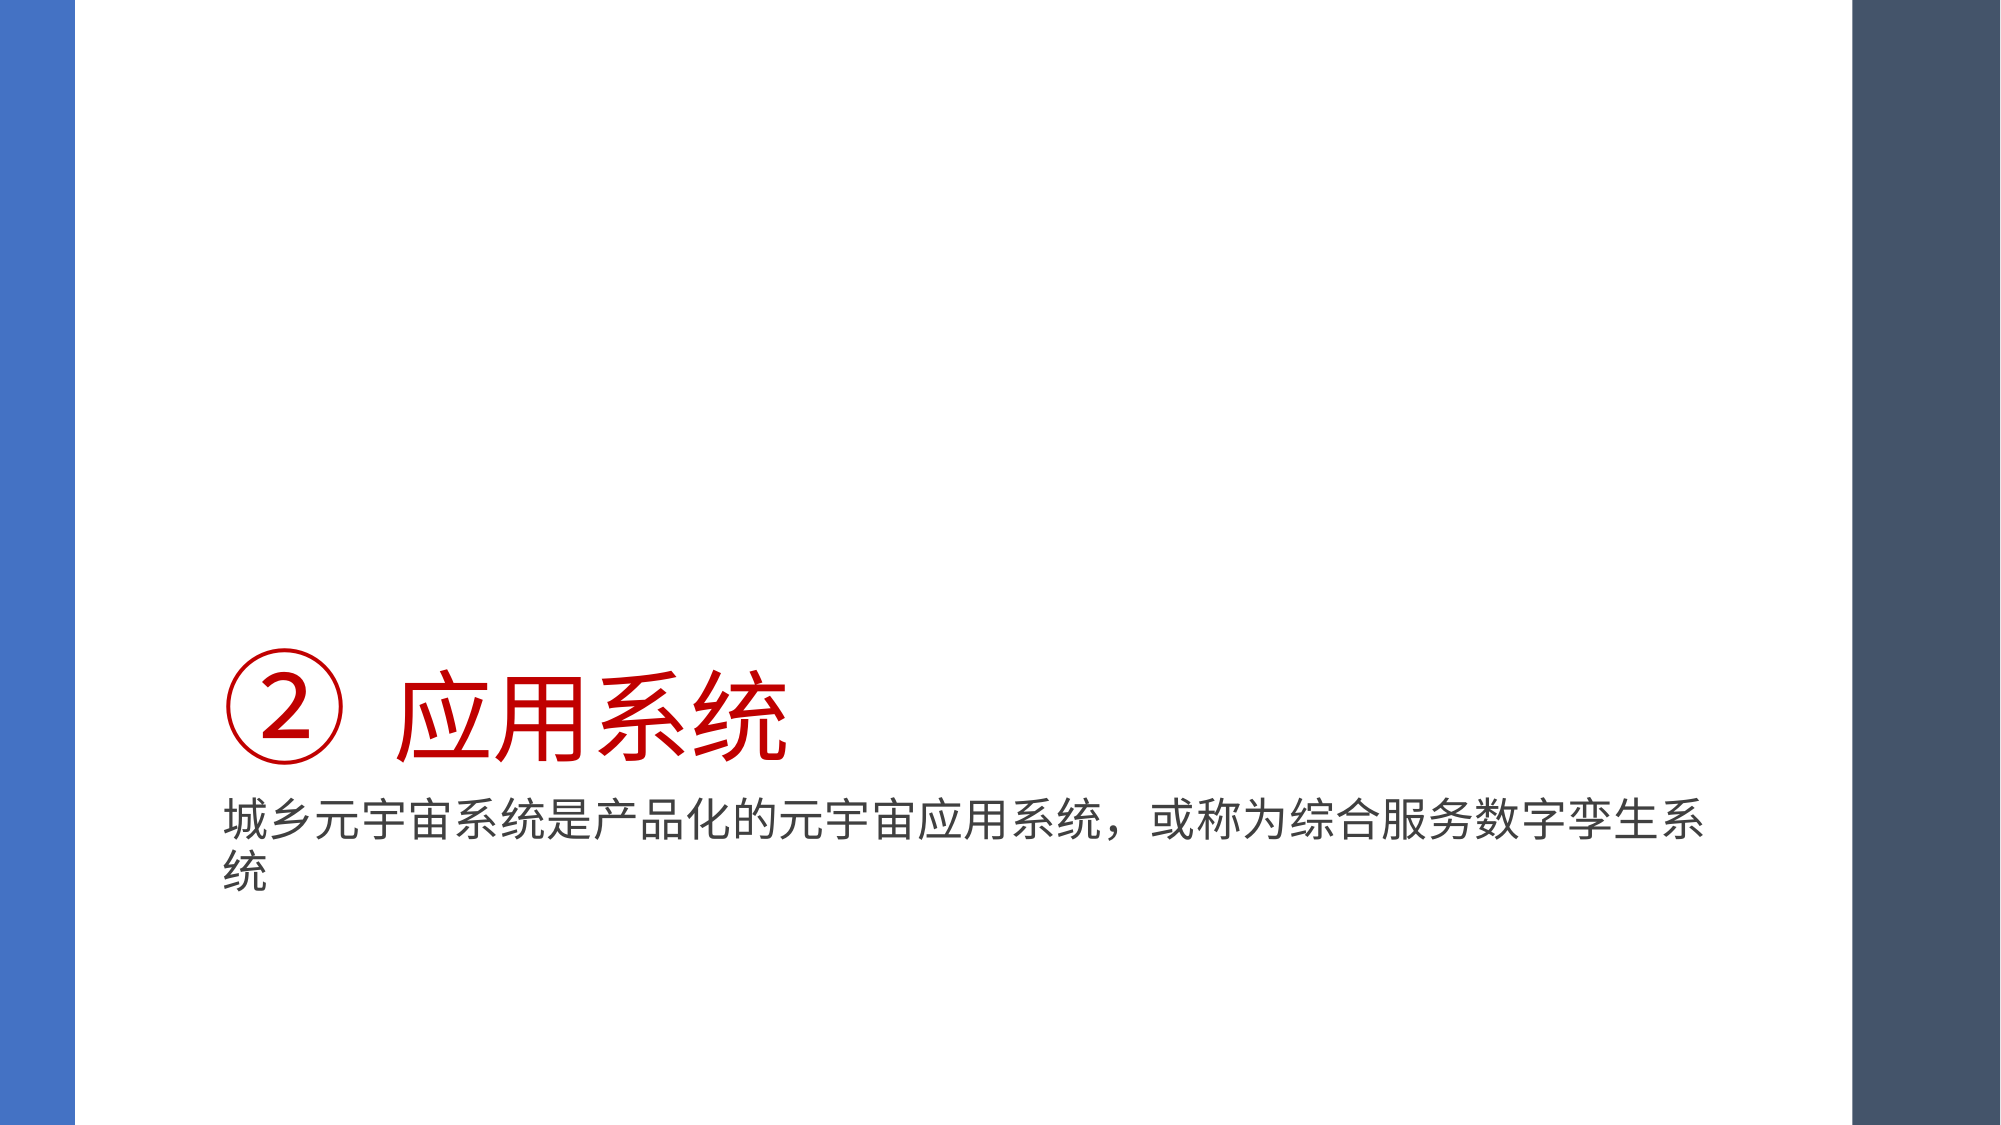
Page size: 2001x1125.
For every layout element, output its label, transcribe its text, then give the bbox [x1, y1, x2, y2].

list 城乡元宇宙系统是产品化的元宇宙应用系统，或称为综合服务数字孪生系统 [206, 787, 1752, 1065]
title ② 应用系统 [206, 124, 1752, 787]
